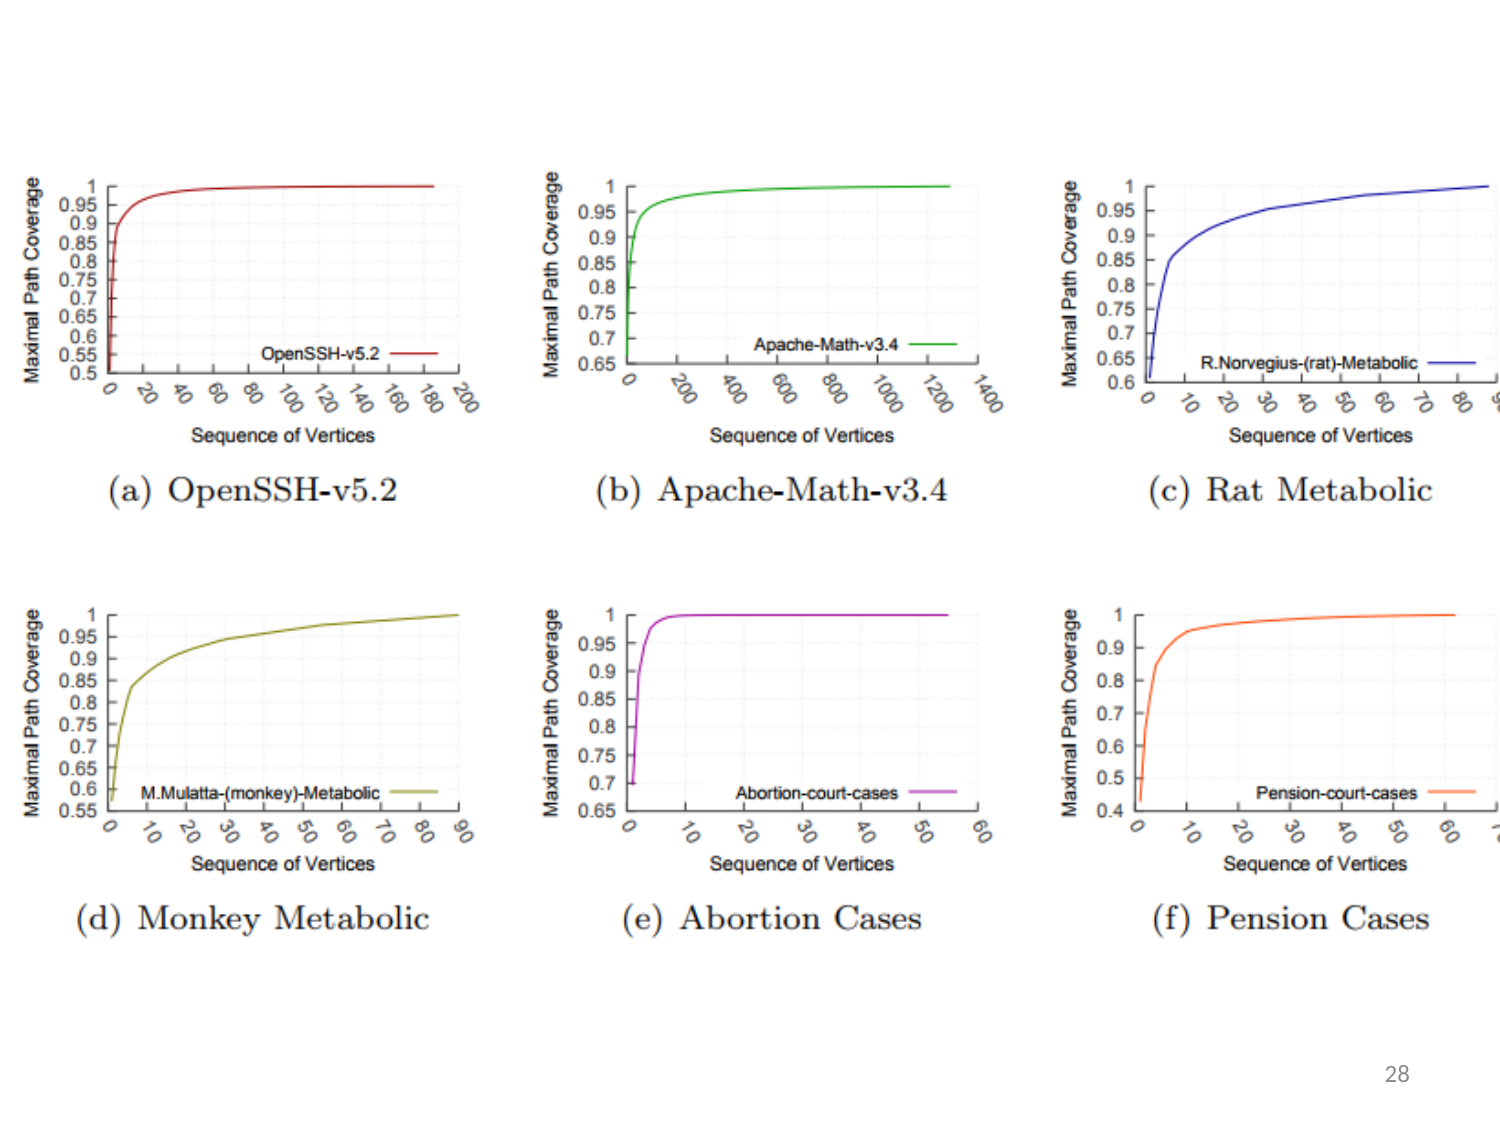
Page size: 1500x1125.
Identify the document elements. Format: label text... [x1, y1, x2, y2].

slide_number 28 [1074, 1042, 1425, 1103]
picture [0, 124, 1500, 988]
